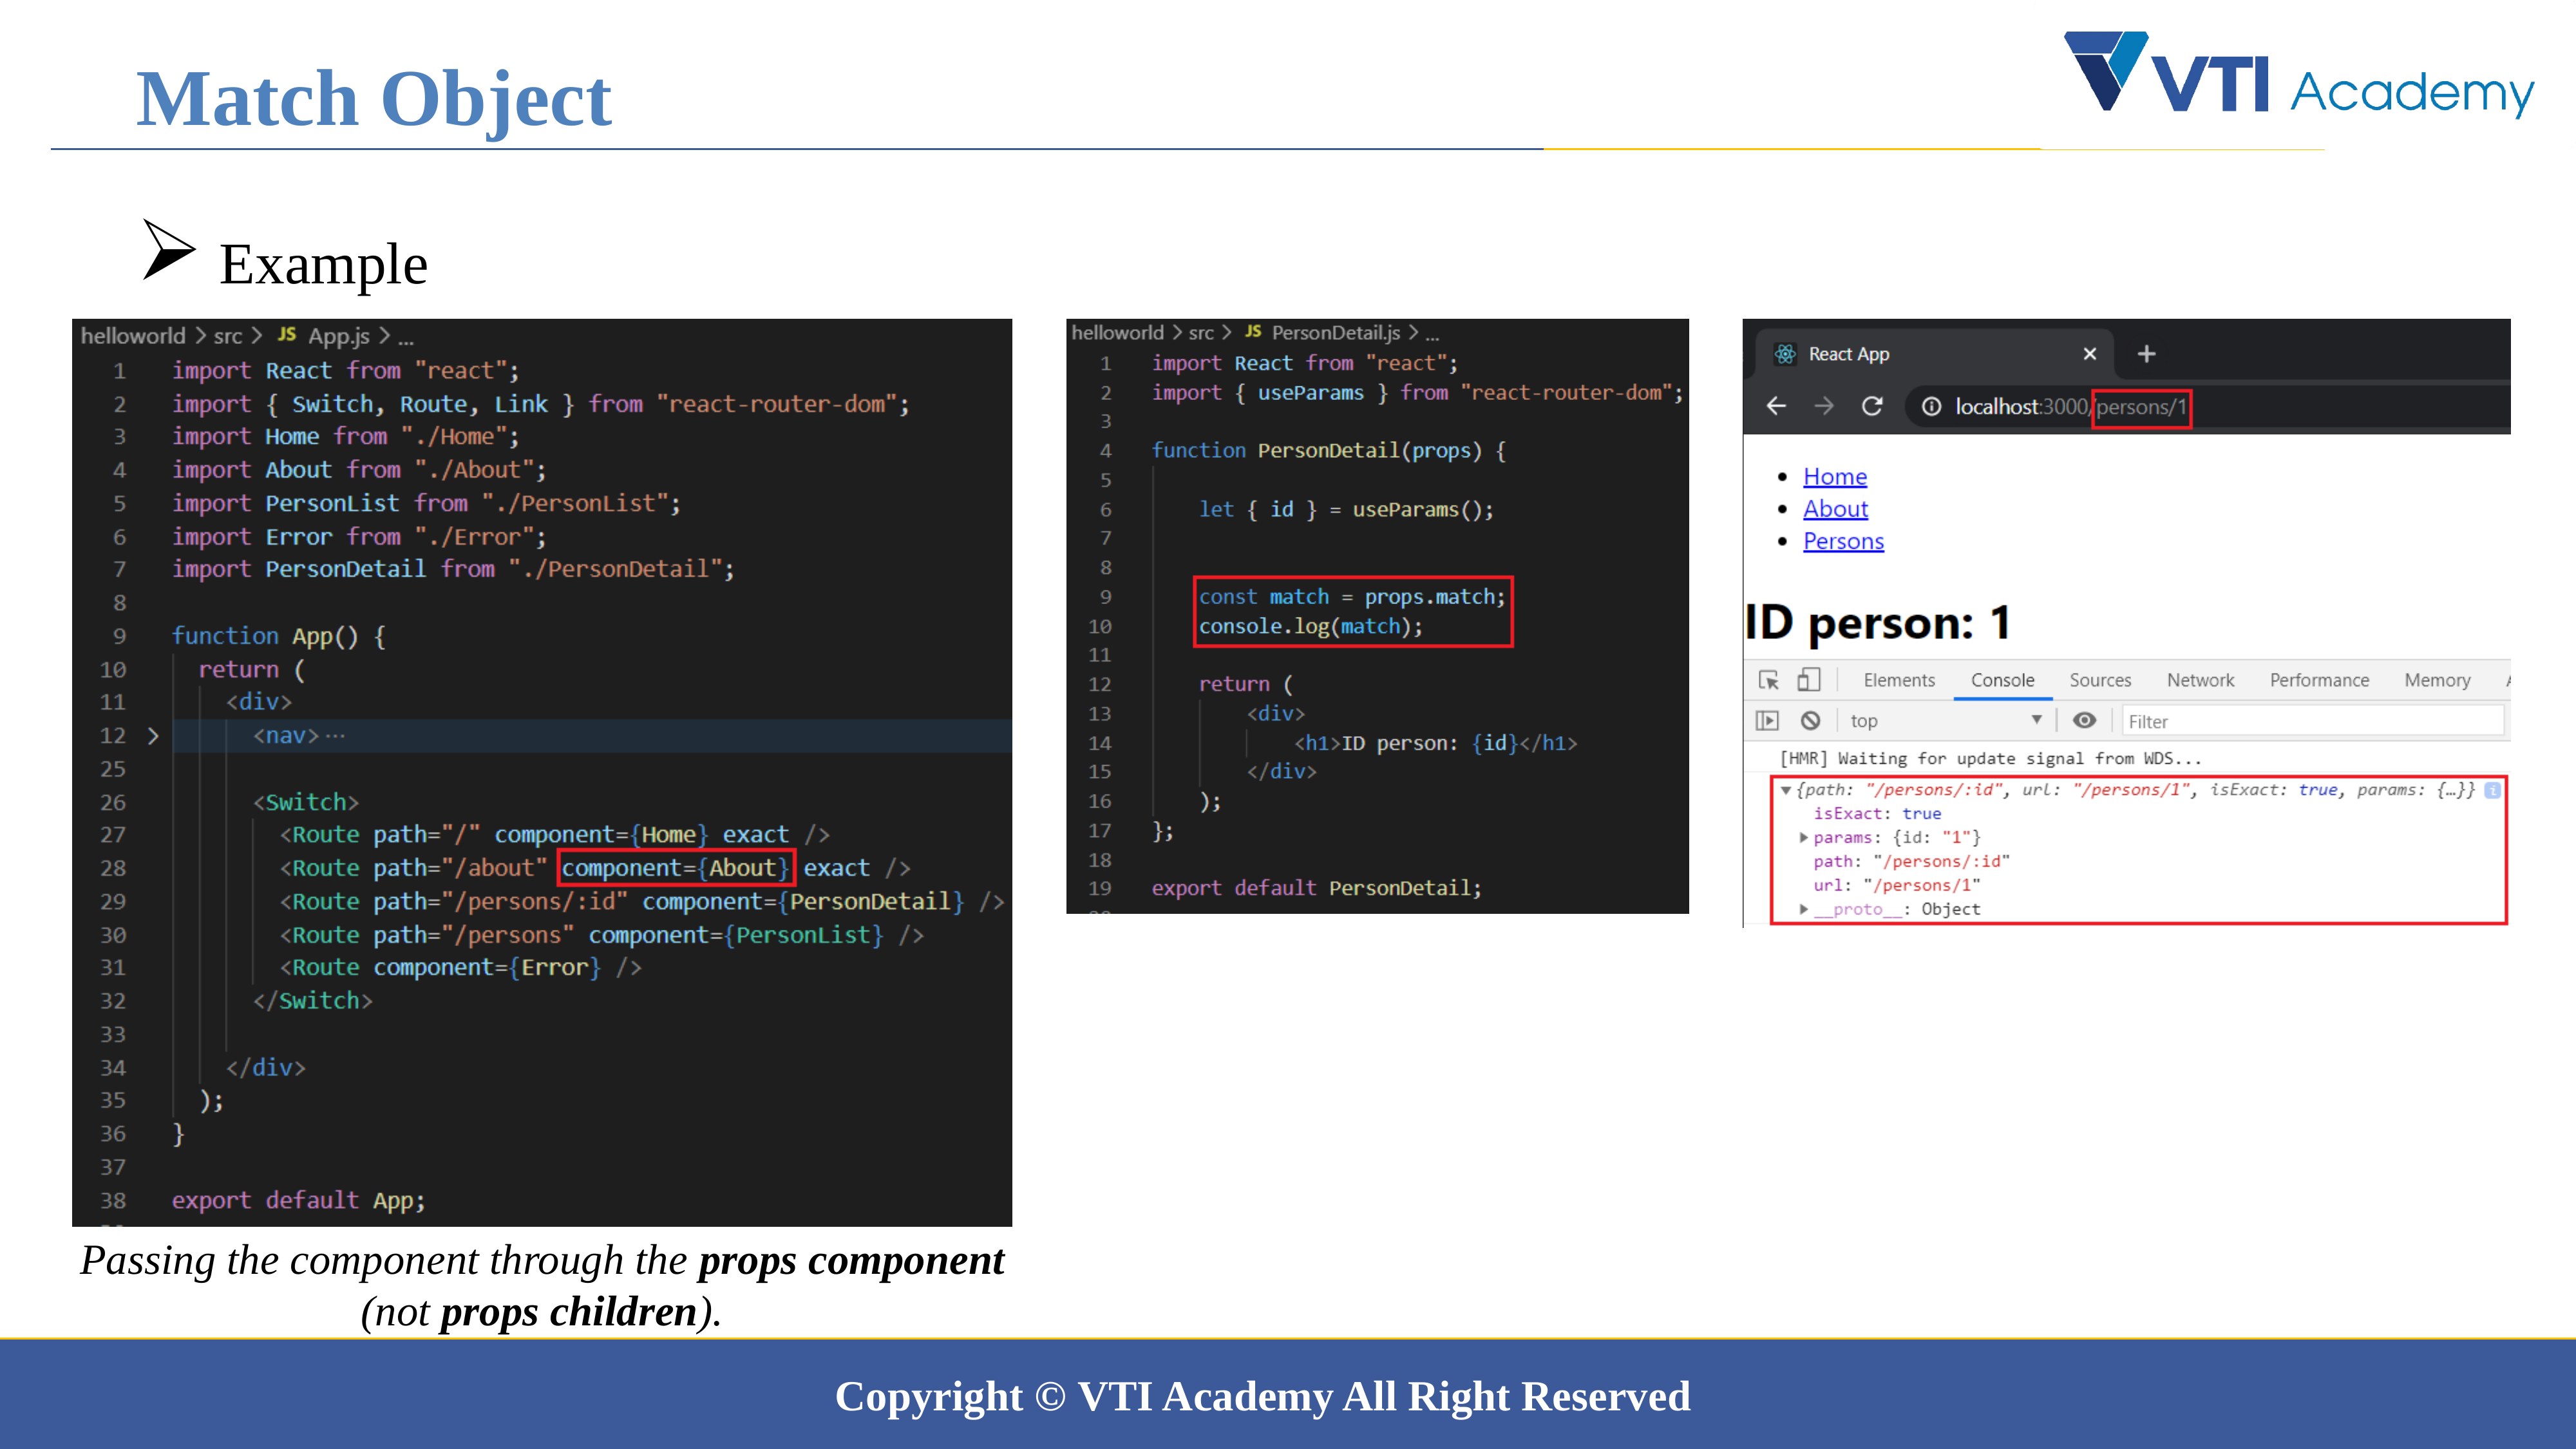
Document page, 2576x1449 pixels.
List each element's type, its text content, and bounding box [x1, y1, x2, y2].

picture [2034, 0, 2576, 149]
picture [1066, 318, 1689, 914]
text_box Match Object [126, 60, 1774, 126]
picture [1743, 318, 2512, 928]
picture [71, 318, 1013, 1227]
text_box Passing the component through the props component (not props children). [62, 1227, 1023, 1340]
text_box Example [126, 220, 735, 318]
